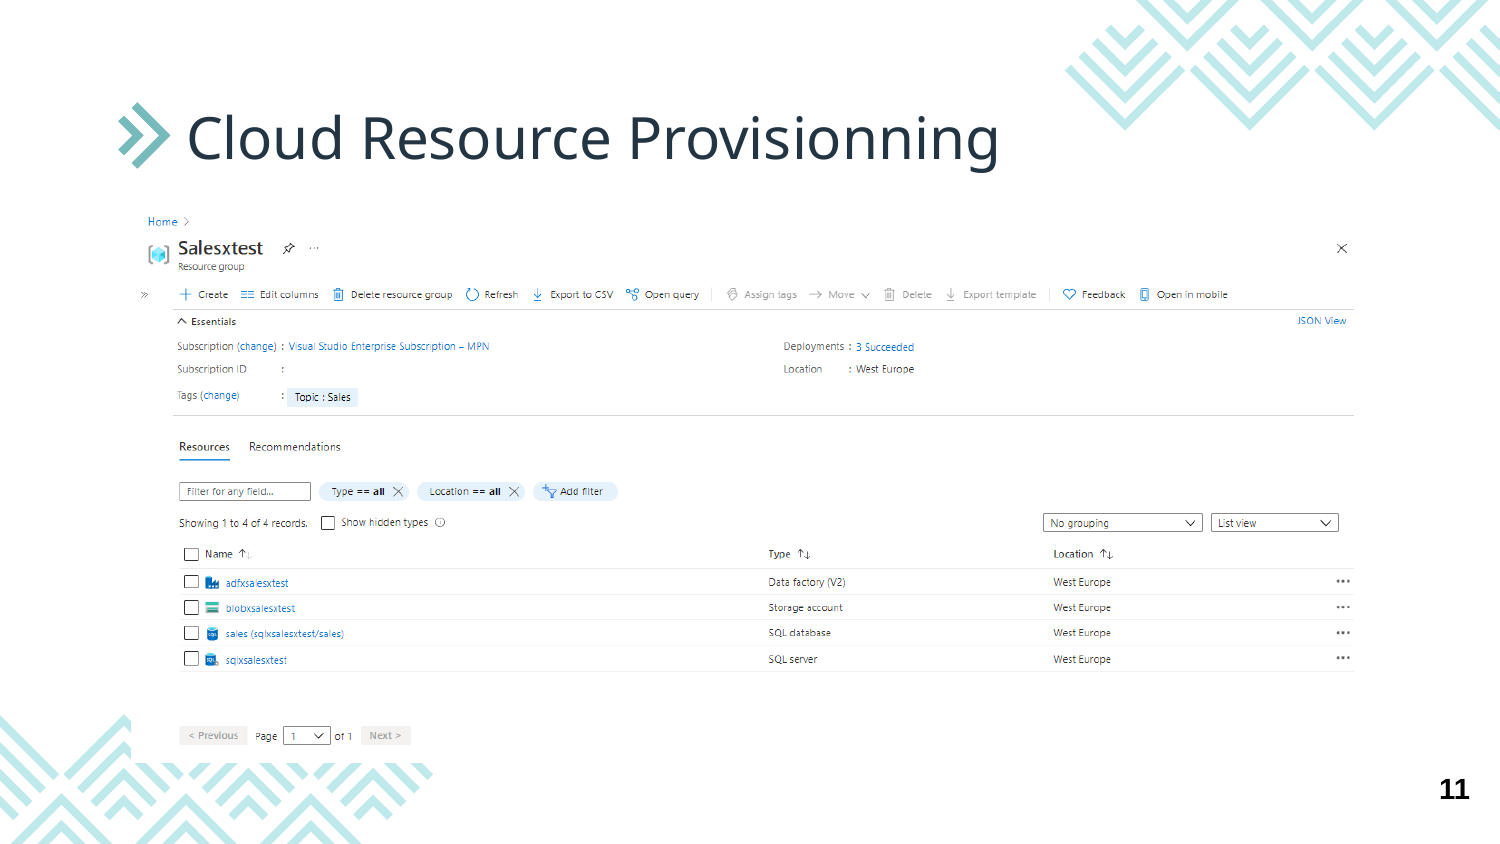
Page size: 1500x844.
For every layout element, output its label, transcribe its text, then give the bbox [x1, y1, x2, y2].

title Cloud Resource Provisionning [171, 88, 1392, 183]
picture [131, 206, 1369, 763]
text_box 11 [1424, 762, 1500, 813]
